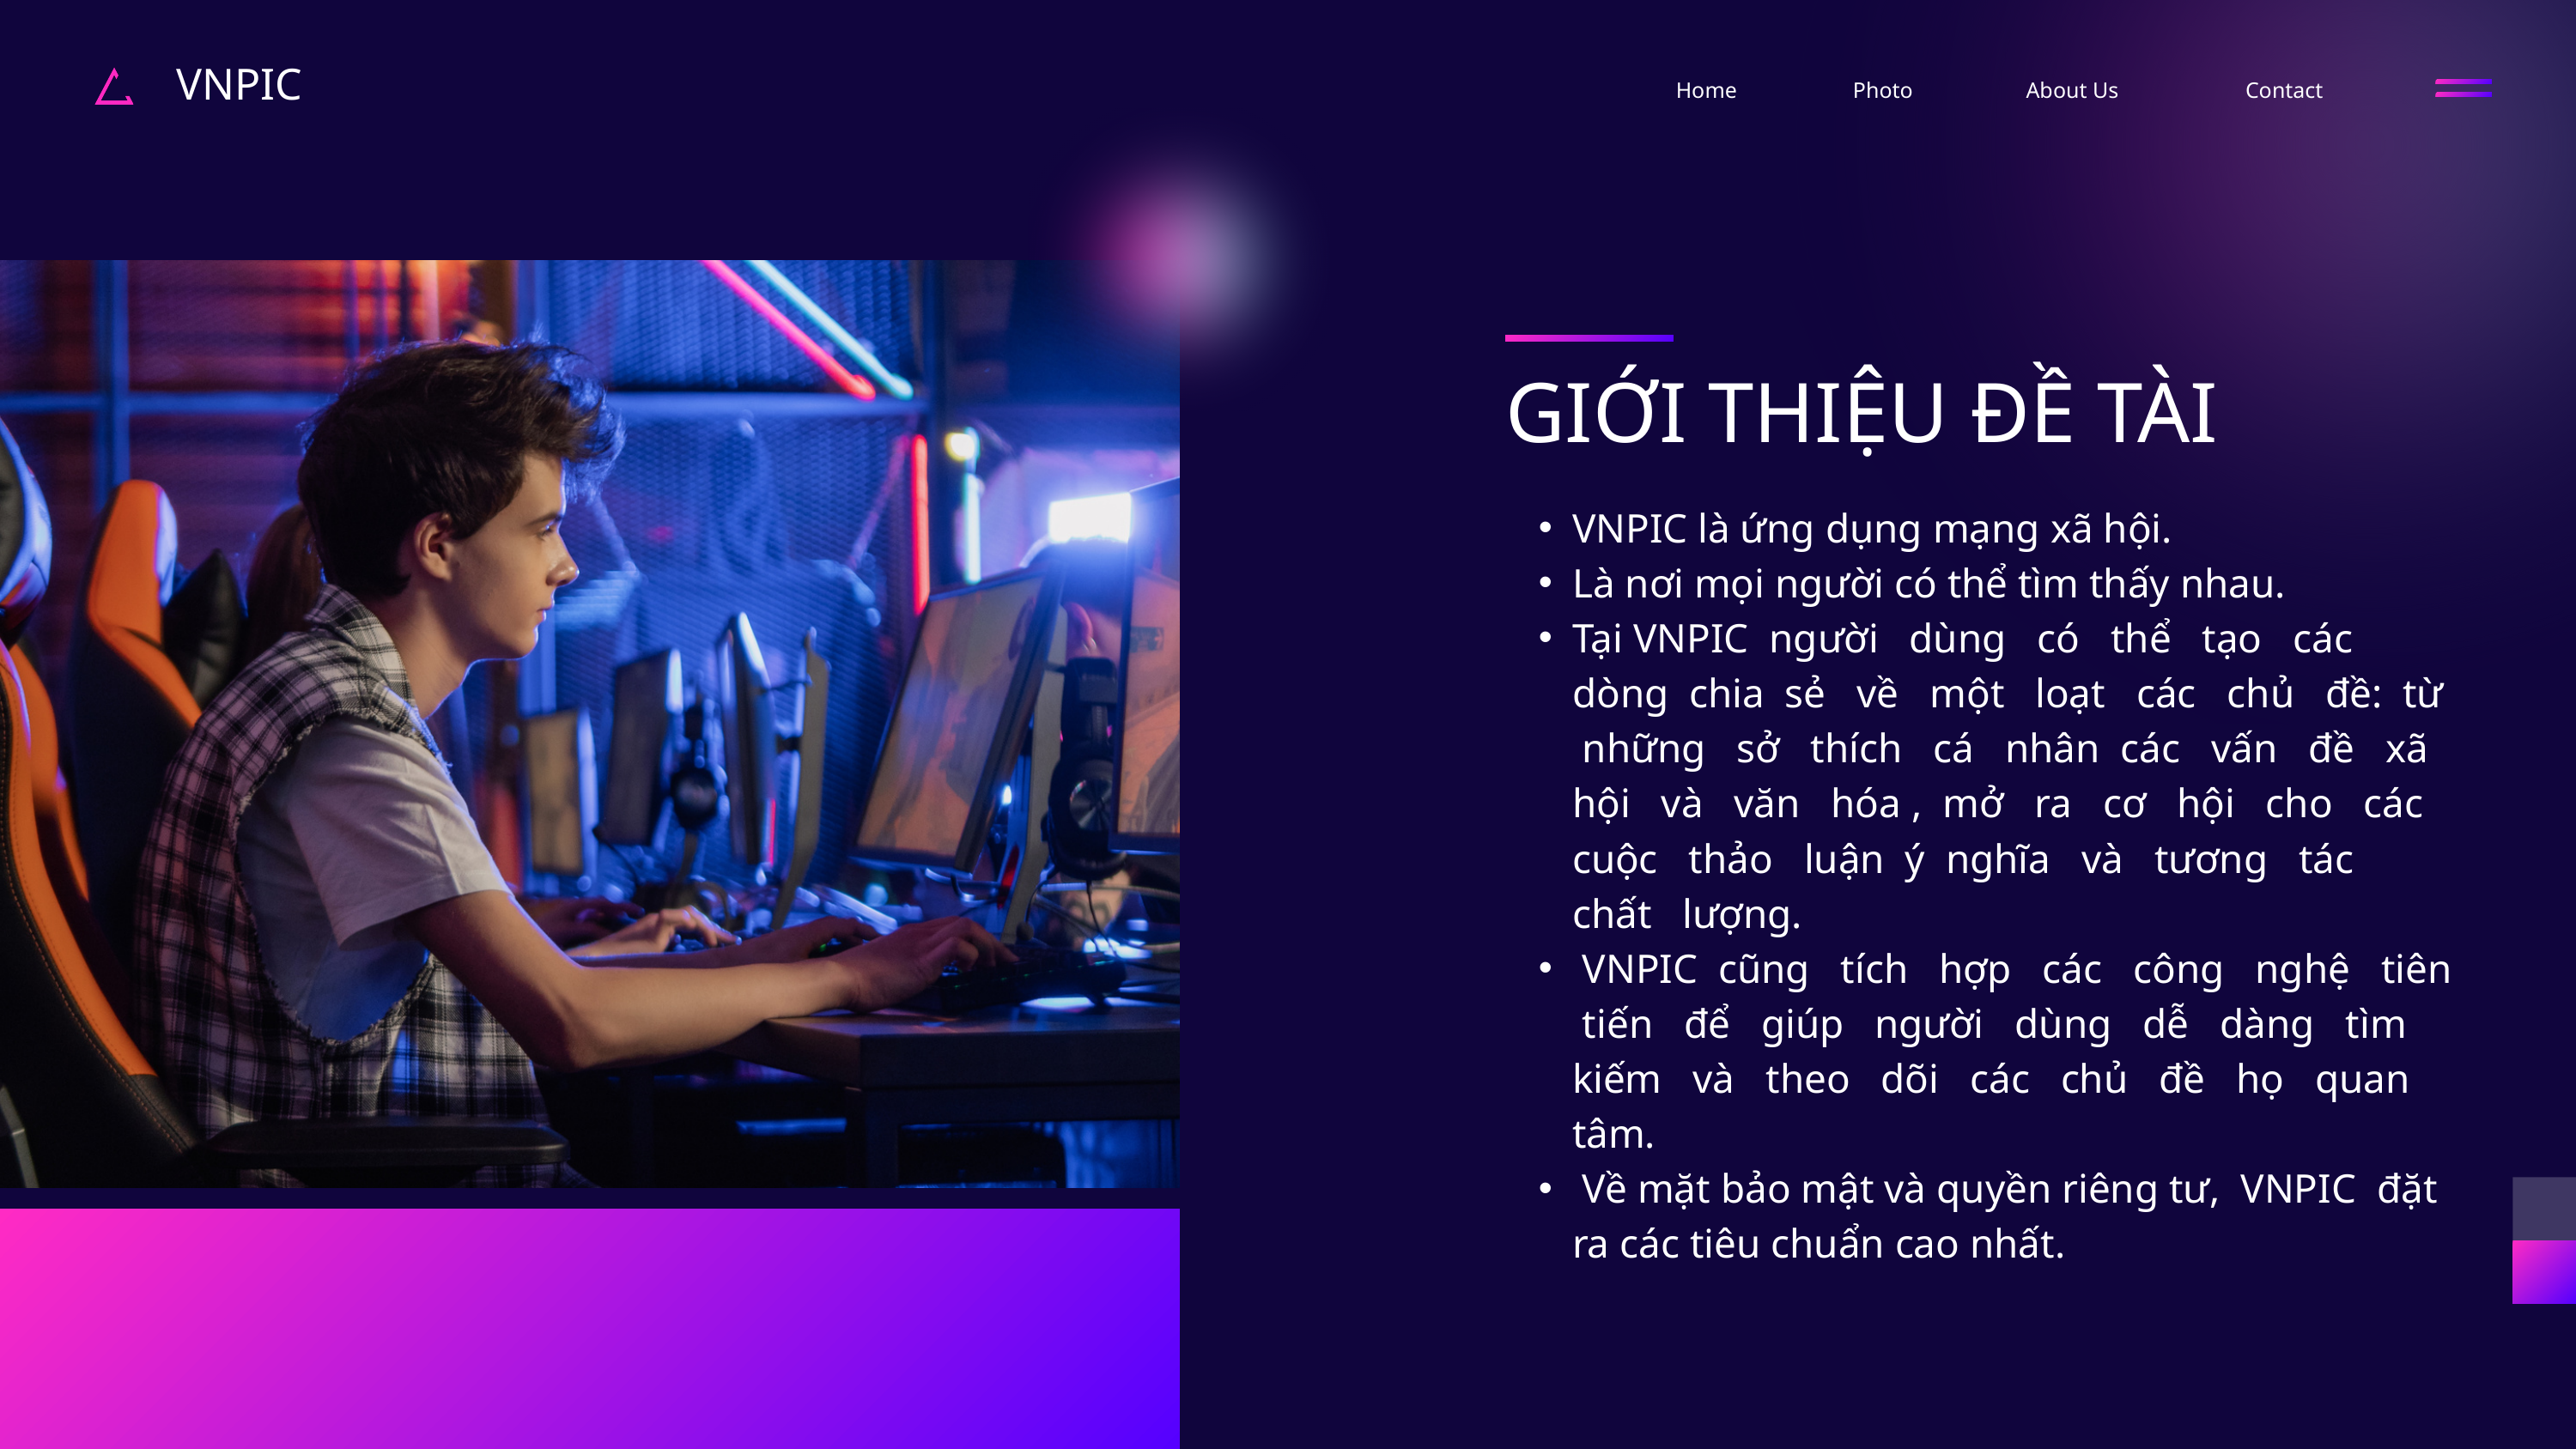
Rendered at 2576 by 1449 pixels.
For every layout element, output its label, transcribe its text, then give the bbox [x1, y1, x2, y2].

text_box Home [1675, 72, 1790, 103]
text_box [0, 260, 1181, 1189]
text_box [2512, 1177, 2576, 1241]
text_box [2435, 92, 2493, 97]
text_box Contact [2245, 72, 2384, 103]
text_box [94, 67, 134, 105]
text_box GIỚI THIỆU ĐỀ TÀI [1505, 343, 2545, 459]
text_box [1789, 0, 2576, 724]
text_box Photo [1852, 72, 1957, 103]
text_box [1504, 334, 1674, 343]
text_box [2435, 79, 2493, 84]
text_box VNPIC là ứng dụng mạng xã hội. Là nơi mọi người có thể tìm thấy nhau. Tại VNPIC người dùng có thể tạo các dòng chia sẻ về một loạt các chủ đề: từ những sở thích cá nhân các vấn đề xã hội và văn hóa , mở ra cơ hội cho các cuộc thảo luận ý nghĩa và tương tác chất lượng. VNPIC cũng tích hợp các công nghệ tiên tiến để giúp người dùng dễ dàng tìm kiếm và theo dõi các chủ đề họ quan tâm. Về mặt bảo mật và quyền riêng tư, VNPIC đặt ra các tiêu chuẩn cao nhất. [1505, 495, 2464, 1267]
text_box VNPIC [176, 48, 372, 109]
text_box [2512, 1246, 2576, 1304]
text_box [1027, 108, 1332, 413]
text_box About Us [2026, 72, 2176, 103]
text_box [0, 1208, 1181, 1449]
